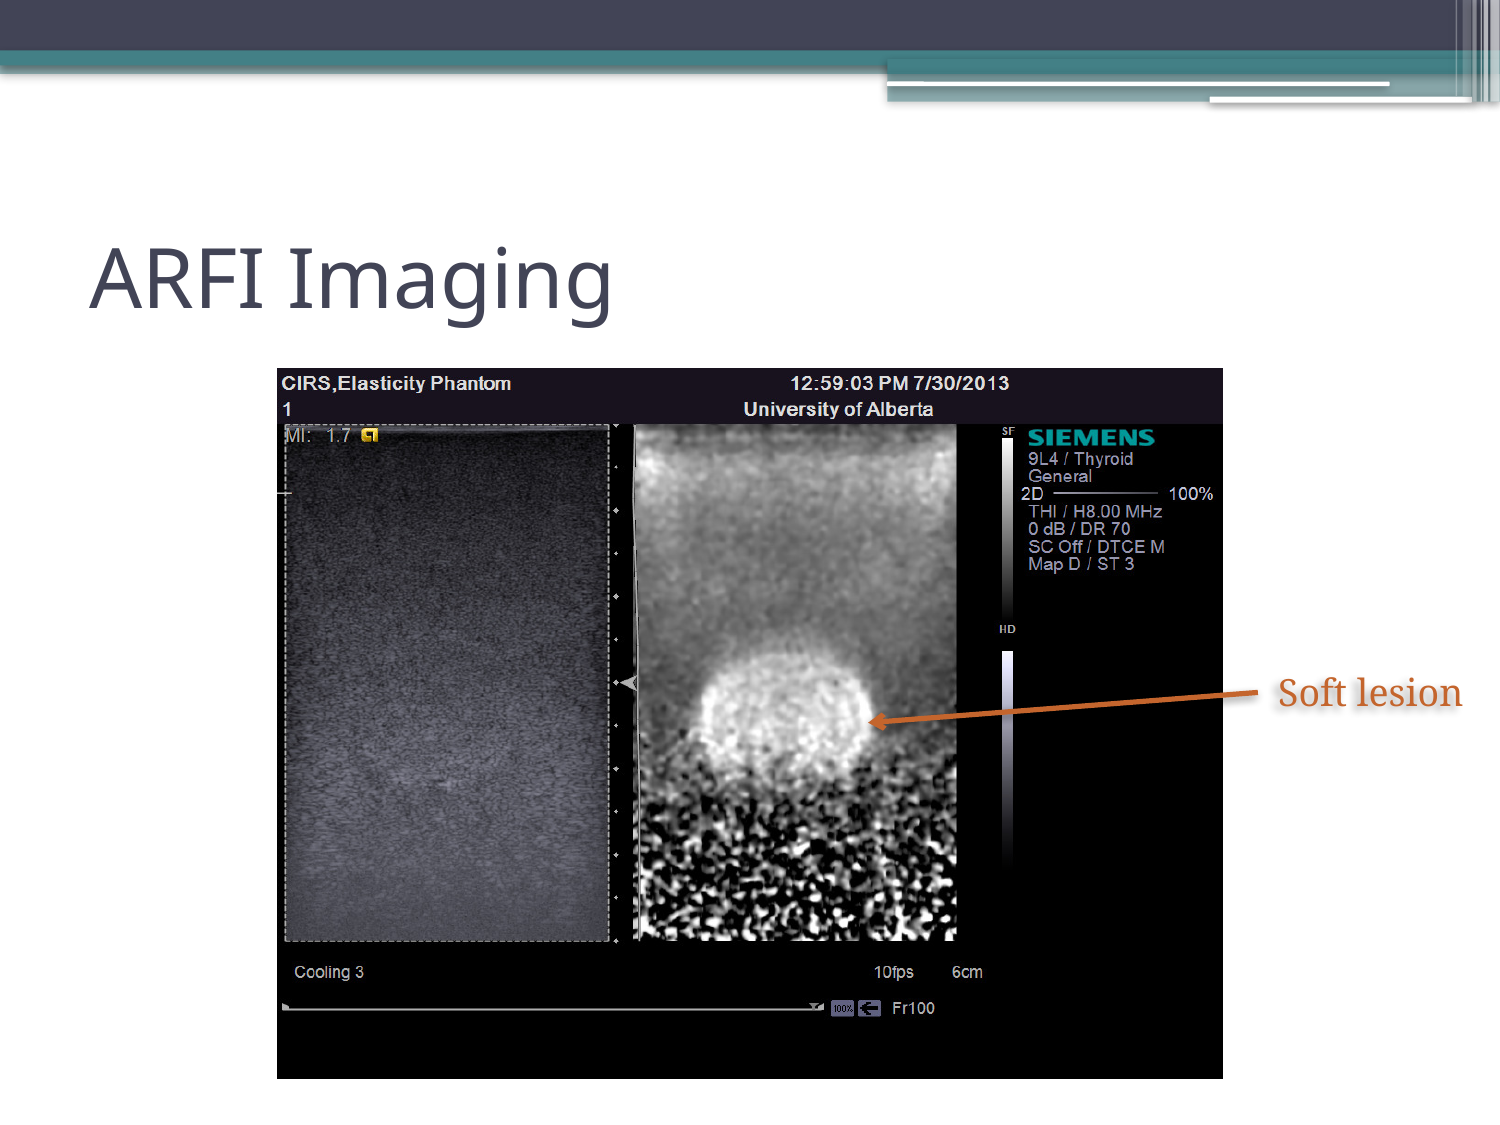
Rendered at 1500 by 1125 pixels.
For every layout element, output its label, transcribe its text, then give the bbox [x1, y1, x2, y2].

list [276, 368, 1224, 1079]
title ARFI Imaging [75, 187, 1425, 363]
text_box Soft lesion [1263, 662, 1479, 722]
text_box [867, 692, 1259, 723]
